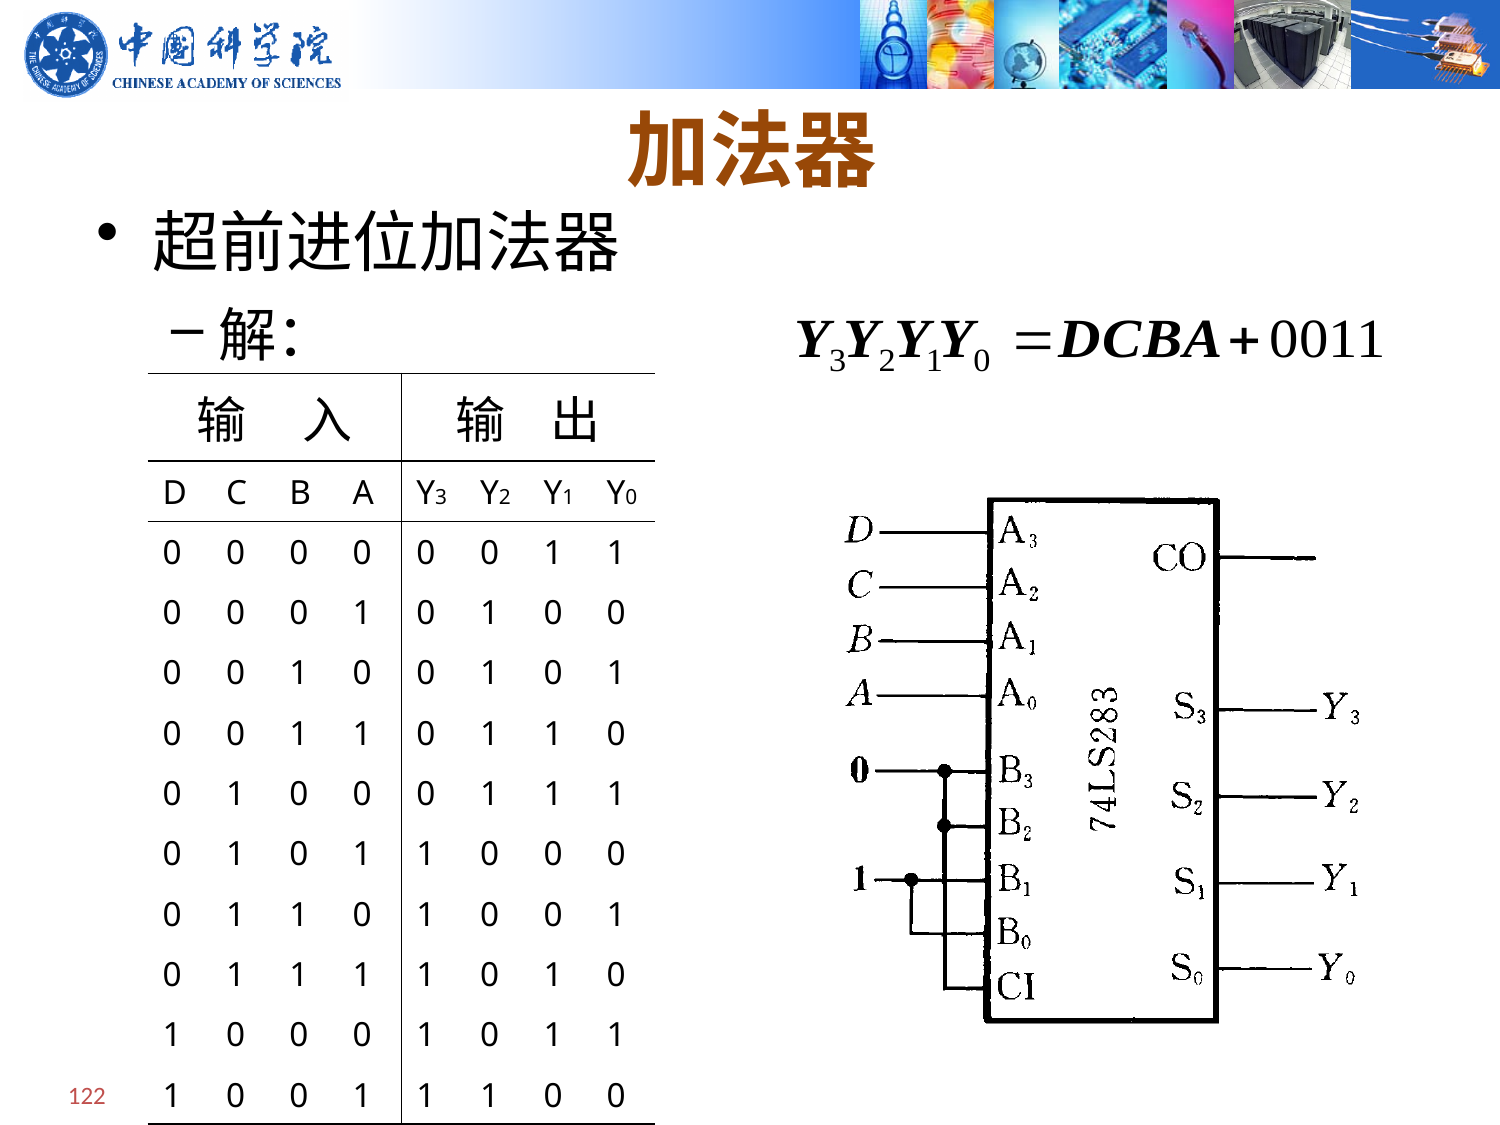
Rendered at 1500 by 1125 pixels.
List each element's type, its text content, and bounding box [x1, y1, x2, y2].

table_cell 0 [211, 1064, 274, 1123]
table_cell 1 [338, 943, 401, 1004]
title 加法器 [76, 90, 1427, 220]
table_cell 0 [592, 702, 655, 763]
table_cell 1 [465, 642, 528, 702]
table_cell 0 [274, 763, 338, 823]
table_cell 0 [274, 1004, 338, 1064]
table_cell 0 [465, 1004, 528, 1064]
table_cell 0 [148, 763, 211, 823]
table_cell 1 [338, 702, 401, 763]
table_cell 0 [402, 763, 465, 823]
table_cell 0 [274, 1064, 338, 1123]
table_cell 1 [211, 823, 274, 883]
table_cell C [211, 462, 274, 521]
table_cell 0 [211, 582, 274, 642]
table_cell Y2 [465, 462, 528, 521]
table_cell 0 [148, 582, 211, 642]
table_cell 1 [528, 763, 592, 823]
table_header 输 入 [148, 374, 401, 460]
table_cell B [274, 462, 338, 521]
table_cell A [338, 462, 401, 521]
table_cell 1 [592, 642, 655, 702]
table_cell 0 [148, 642, 211, 702]
table_cell 0 [211, 642, 274, 702]
table_cell 0 [528, 1064, 592, 1123]
table_cell 1 [148, 1004, 211, 1064]
table_cell 0 [148, 943, 211, 1004]
table_cell D [148, 462, 211, 521]
table_cell 0 [592, 823, 655, 883]
table_cell 1 [274, 702, 338, 763]
table_cell 1 [528, 702, 592, 763]
picture [23, 10, 349, 102]
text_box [790, 302, 1394, 386]
table_cell 0 [402, 642, 465, 702]
table_cell 0 [402, 582, 465, 642]
table_cell 0 [148, 823, 211, 883]
list 超前进位加法器 解： [81, 184, 1432, 935]
table_cell 0 [338, 642, 401, 702]
table_cell 0 [338, 522, 401, 582]
table_cell 0 [274, 823, 338, 883]
table_cell 0 [211, 702, 274, 763]
table_cell 1 [465, 582, 528, 642]
table_cell 1 [465, 763, 528, 823]
table_cell 1 [465, 702, 528, 763]
table_cell 1 [274, 883, 338, 943]
table_cell Y1 [528, 462, 592, 521]
table_cell 1 [592, 883, 655, 943]
table_cell 1 [402, 883, 465, 943]
table_cell 0 [274, 522, 338, 582]
table_cell Y0 [592, 462, 655, 521]
table_cell 1 [528, 522, 592, 582]
table_cell 0 [274, 582, 338, 642]
table_cell 0 [338, 883, 401, 943]
table_cell 0 [465, 522, 528, 582]
table_cell 1 [402, 1064, 465, 1123]
table_cell 1 [211, 883, 274, 943]
table_cell 1 [592, 522, 655, 582]
table_cell 1 [528, 1004, 592, 1064]
table_cell 0 [465, 823, 528, 883]
table_cell 0 [148, 702, 211, 763]
table_cell 0 [148, 522, 211, 582]
table_cell 0 [465, 943, 528, 1004]
table_cell 1 [148, 1064, 211, 1123]
table_cell 0 [528, 582, 592, 642]
table_cell 1 [465, 1064, 528, 1123]
table_cell 1 [338, 823, 401, 883]
table_cell 1 [592, 1004, 655, 1064]
table_cell 0 [592, 582, 655, 642]
table_cell 1 [338, 582, 401, 642]
table_cell 0 [402, 702, 465, 763]
table_cell 1 [211, 763, 274, 823]
table_cell 1 [402, 823, 465, 883]
table_cell 0 [402, 522, 465, 582]
table_cell 0 [148, 883, 211, 943]
table_cell 0 [528, 823, 592, 883]
table_cell 0 [592, 1064, 655, 1123]
table_cell 1 [528, 943, 592, 1004]
table_cell 0 [211, 522, 274, 582]
picture [747, 467, 1446, 1048]
table_cell 1 [402, 1004, 465, 1064]
table_cell Y3 [402, 462, 465, 521]
table_cell 0 [338, 763, 401, 823]
table_cell 0 [338, 1004, 401, 1064]
table_cell 0 [528, 883, 592, 943]
table_cell 1 [274, 642, 338, 702]
table_cell 0 [465, 883, 528, 943]
table_cell 1 [402, 943, 465, 1004]
table_header 输 出 [402, 374, 655, 460]
table_cell 1 [338, 1064, 401, 1123]
table_cell 0 [592, 943, 655, 1004]
table_cell 0 [528, 642, 592, 702]
picture [860, 0, 1500, 89]
table_cell 1 [211, 943, 274, 1004]
table_cell 1 [592, 763, 655, 823]
table_cell 0 [211, 1004, 274, 1064]
table_cell 1 [274, 943, 338, 1004]
